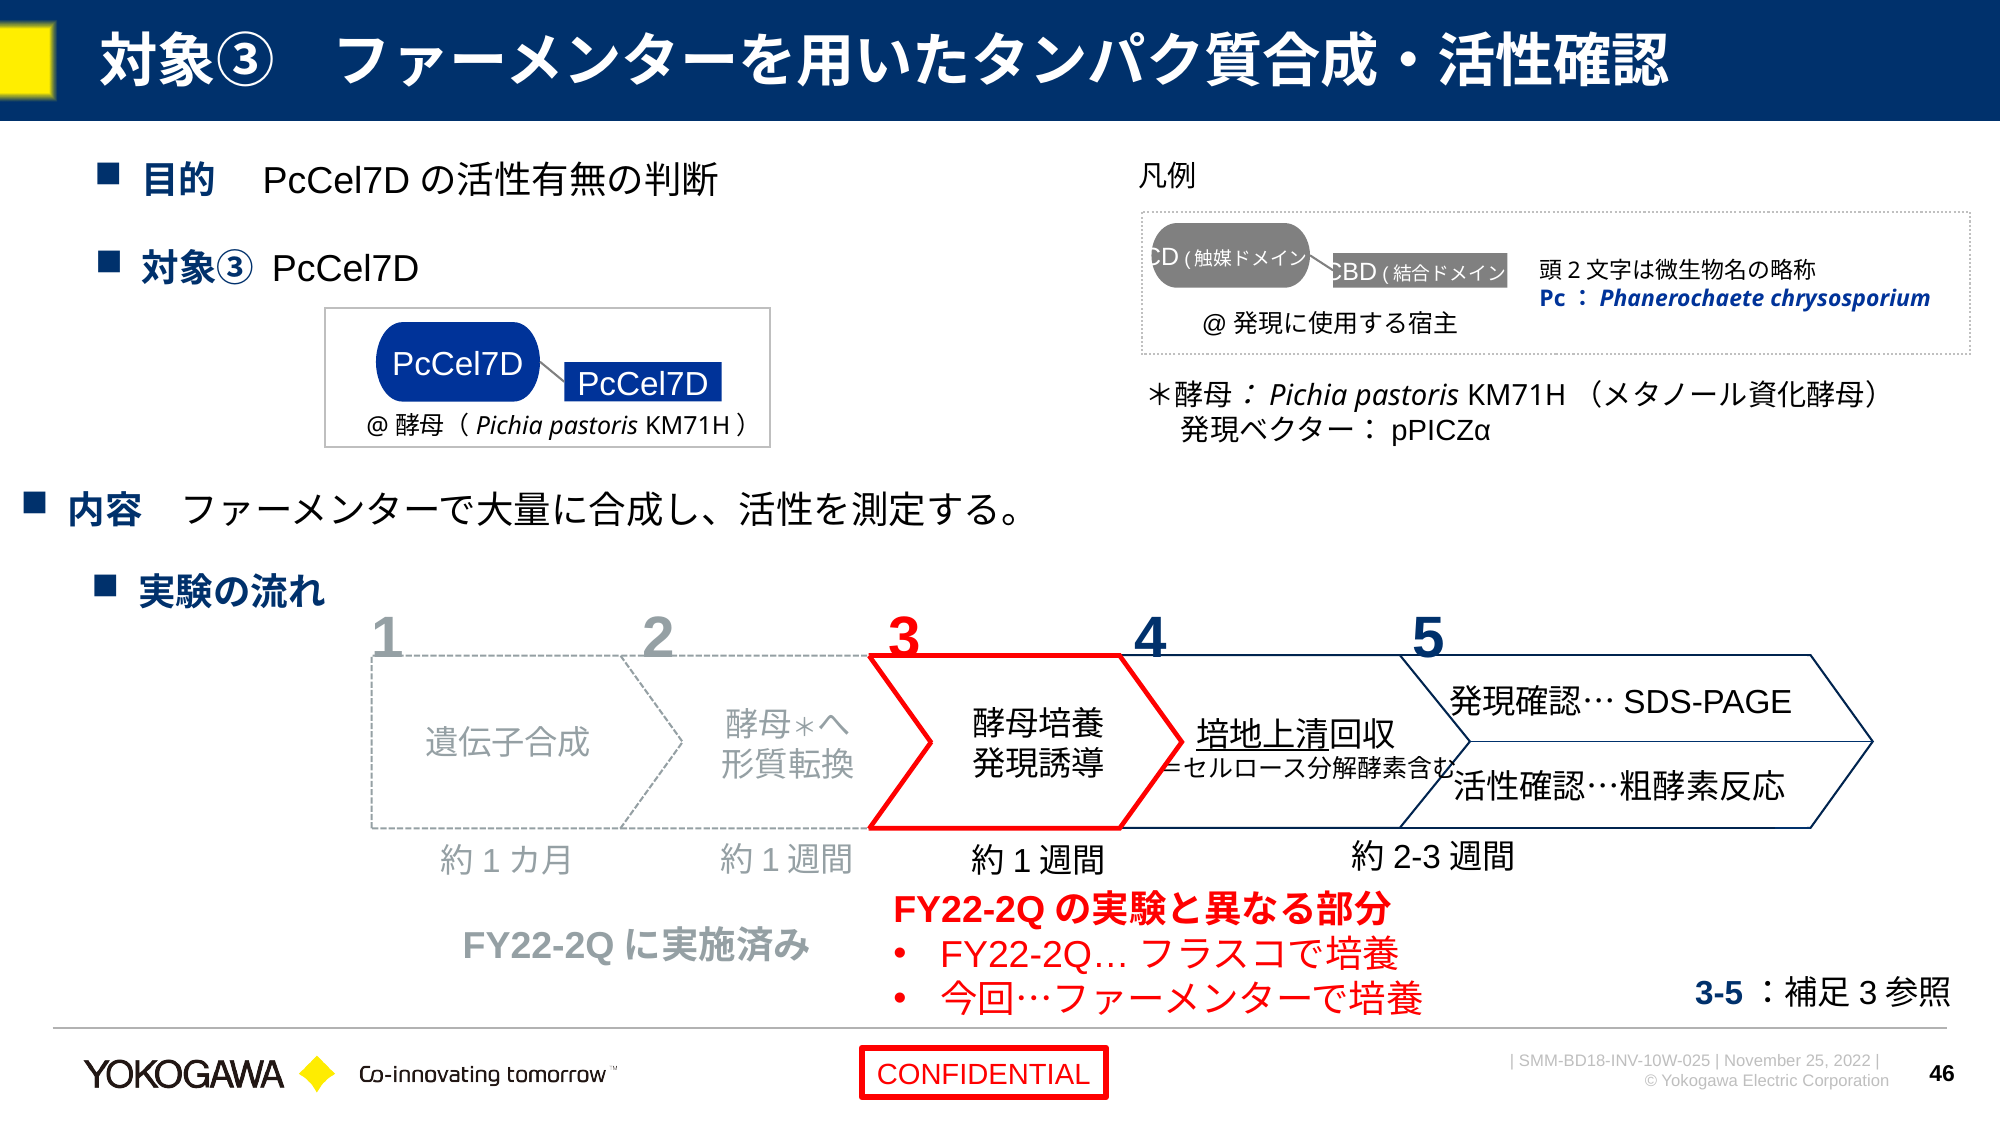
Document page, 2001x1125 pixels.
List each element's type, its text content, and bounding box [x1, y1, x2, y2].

text_box 目的 PcCel7Dの活性有無の判断 [79, 149, 1081, 209]
text_box 3-5：補足3参照 [1680, 964, 1967, 1019]
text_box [868, 741, 932, 829]
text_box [1141, 211, 1970, 355]
title 対象③ ファーメンターを用いたタンパク質合成・活性確認 [84, 20, 1955, 106]
text_box 3 [873, 591, 937, 655]
text_box 4 [1120, 591, 1183, 655]
text_box 内容 ファーメンターで大量に合成し、活性を測定する。 [5, 478, 1054, 538]
text_box FY22-2Qに実施済み [447, 914, 826, 974]
text_box 5 [1397, 591, 1460, 655]
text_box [324, 307, 803, 448]
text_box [1470, 655, 1873, 741]
text_box 約1カ月 [426, 831, 590, 886]
text_box 対象③ PcCel7D [80, 236, 434, 297]
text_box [932, 655, 1182, 829]
picture [83, 1055, 617, 1093]
text_box 2 [628, 591, 691, 655]
text_box ＊酵母：Pichia pastoris KM71H（メタノール資化酵母） 発現ベクター：pPICZα [1130, 369, 1918, 454]
text_box 約1週間 [705, 831, 869, 886]
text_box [683, 655, 868, 829]
text_box 約2-3週間 [1337, 828, 1531, 883]
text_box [371, 655, 683, 829]
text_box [868, 655, 932, 741]
text_box 約1週間 [956, 831, 1121, 877]
text_box 凡例 [1123, 149, 1212, 200]
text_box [1470, 742, 1873, 828]
text_box FY22-2Qの実験と異なる部分 FY22-2Q…フラスコで培養 今回…ファーメンターで培養 [878, 877, 1439, 1028]
slide_number 46 [1904, 1042, 1970, 1103]
picture [0, 6, 69, 115]
text_box 実験の流れ [76, 560, 341, 621]
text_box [1182, 655, 1470, 828]
text_box 1 [356, 591, 419, 677]
